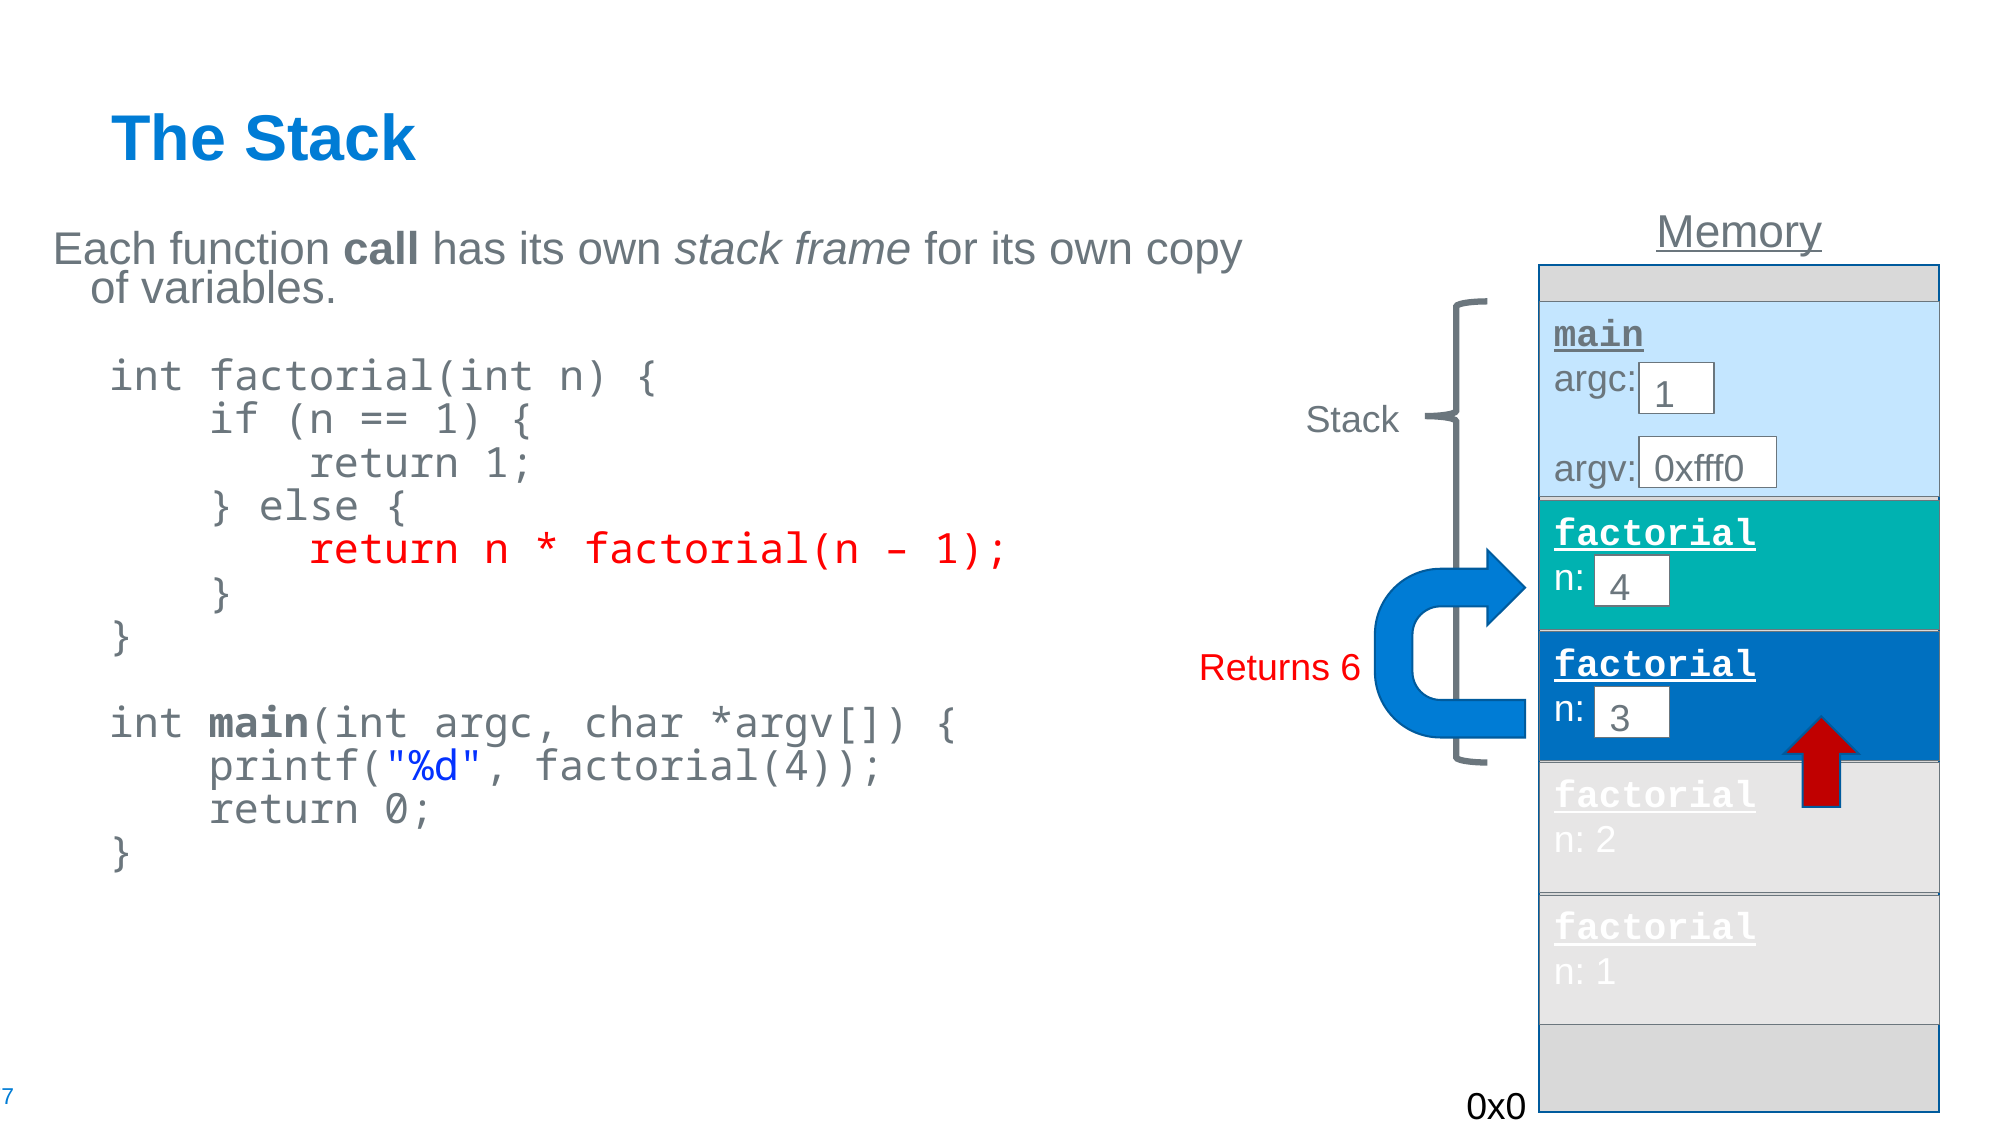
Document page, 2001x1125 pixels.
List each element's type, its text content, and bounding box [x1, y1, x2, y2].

text_box [1424, 300, 1488, 567]
text_box Stack [1290, 387, 1415, 447]
text_box main argc: argv: [1539, 301, 1940, 497]
text_box factorial n: 2 [1539, 762, 1940, 893]
text_box [1538, 264, 1940, 1113]
text_box factorial n: [1539, 500, 1940, 630]
text_box factorial n: 1 [1539, 895, 1940, 1025]
text_box Each function call has its own stack frame for its own copy of variables. int factorial(int n) { if (n == 1) { return 1; } else { return n * factorial(n – 1); } } int main(int argc, char *argv[]) { printf("%d", factorial(4)); return 0; } [37, 226, 1281, 1076]
text_box [1455, 739, 1488, 764]
text_box 0xfff0 [1639, 436, 1777, 488]
text_box 4 [1594, 555, 1670, 607]
text_box [1781, 714, 1862, 808]
text_box 3 [1594, 686, 1670, 738]
text_box 1 [1639, 362, 1715, 414]
text_box [1455, 608, 1488, 698]
text_box [1373, 547, 1527, 739]
title The Stack [96, 64, 1822, 183]
text_box Memory [1639, 199, 1840, 264]
text_box factorial n: [1539, 631, 1940, 761]
text_box Returns 6 [1184, 635, 1377, 695]
text_box 0x0 [1451, 1074, 1542, 1125]
